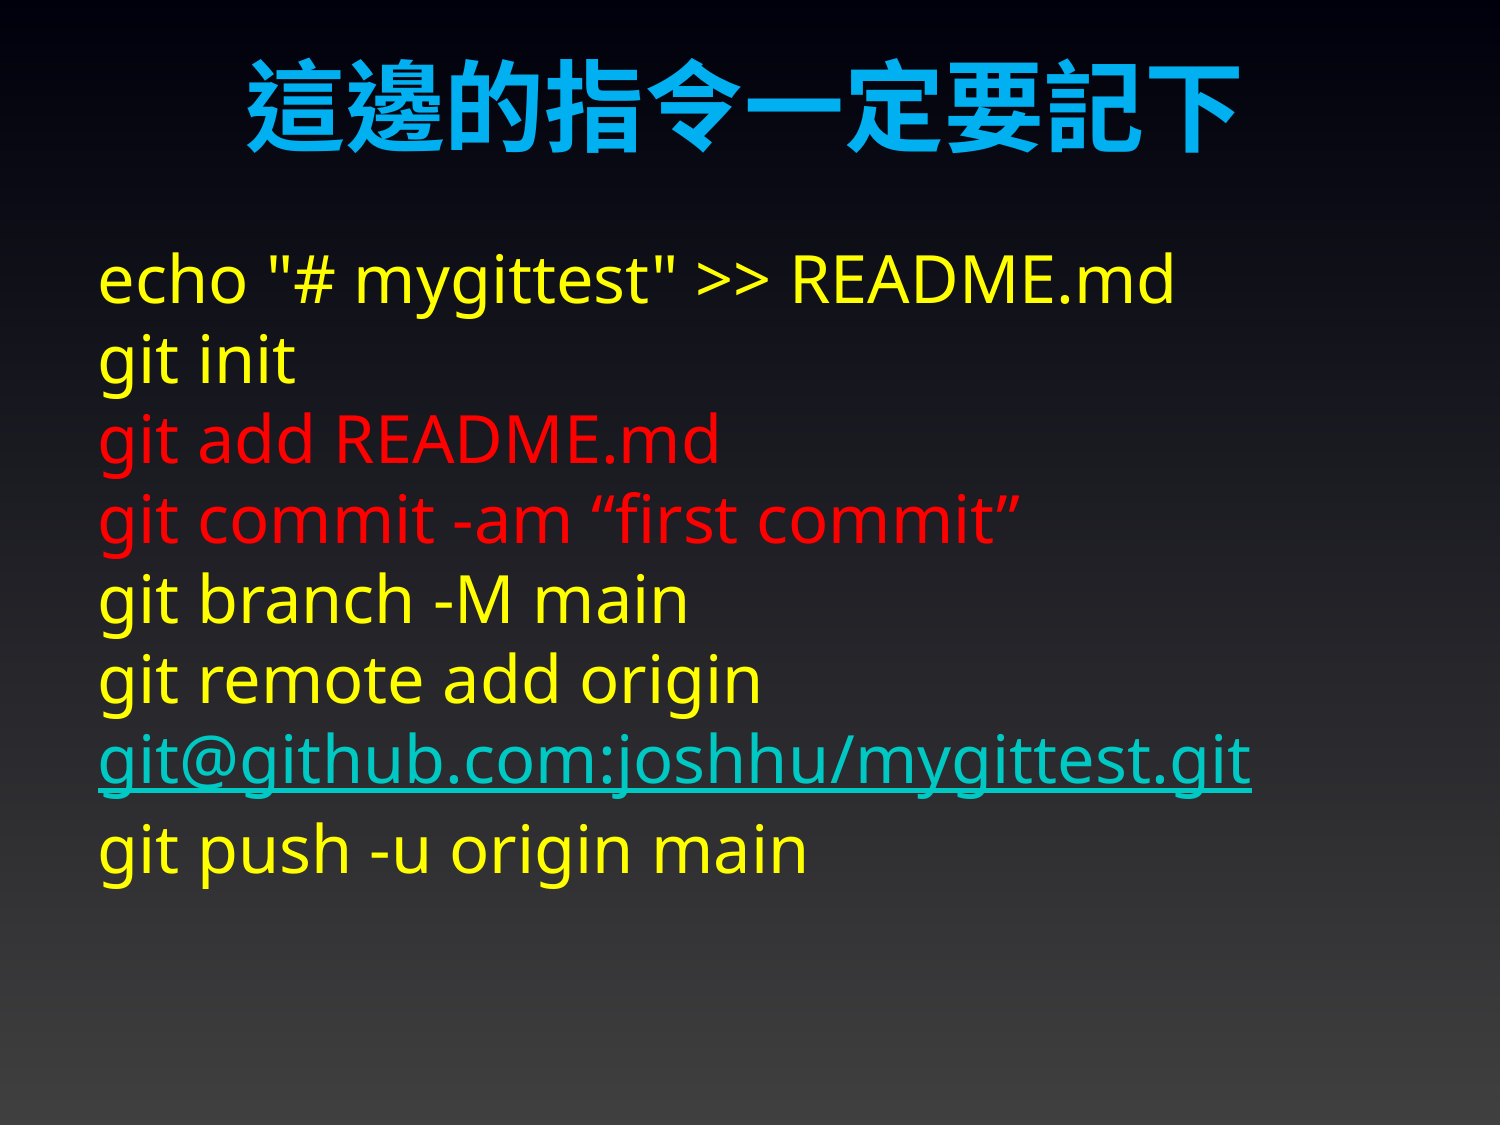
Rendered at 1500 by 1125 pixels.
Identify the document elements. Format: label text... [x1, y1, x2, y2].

text_box 這邊的指令一定要記下 [230, 16, 1411, 180]
text_box echo "# mygittest" >> README.md git init git add README.md git commit -am “first commit” git branch -M main git remote add origin git@github.com:joshhu/mygittest.git git push -u origin main [82, 229, 1322, 975]
